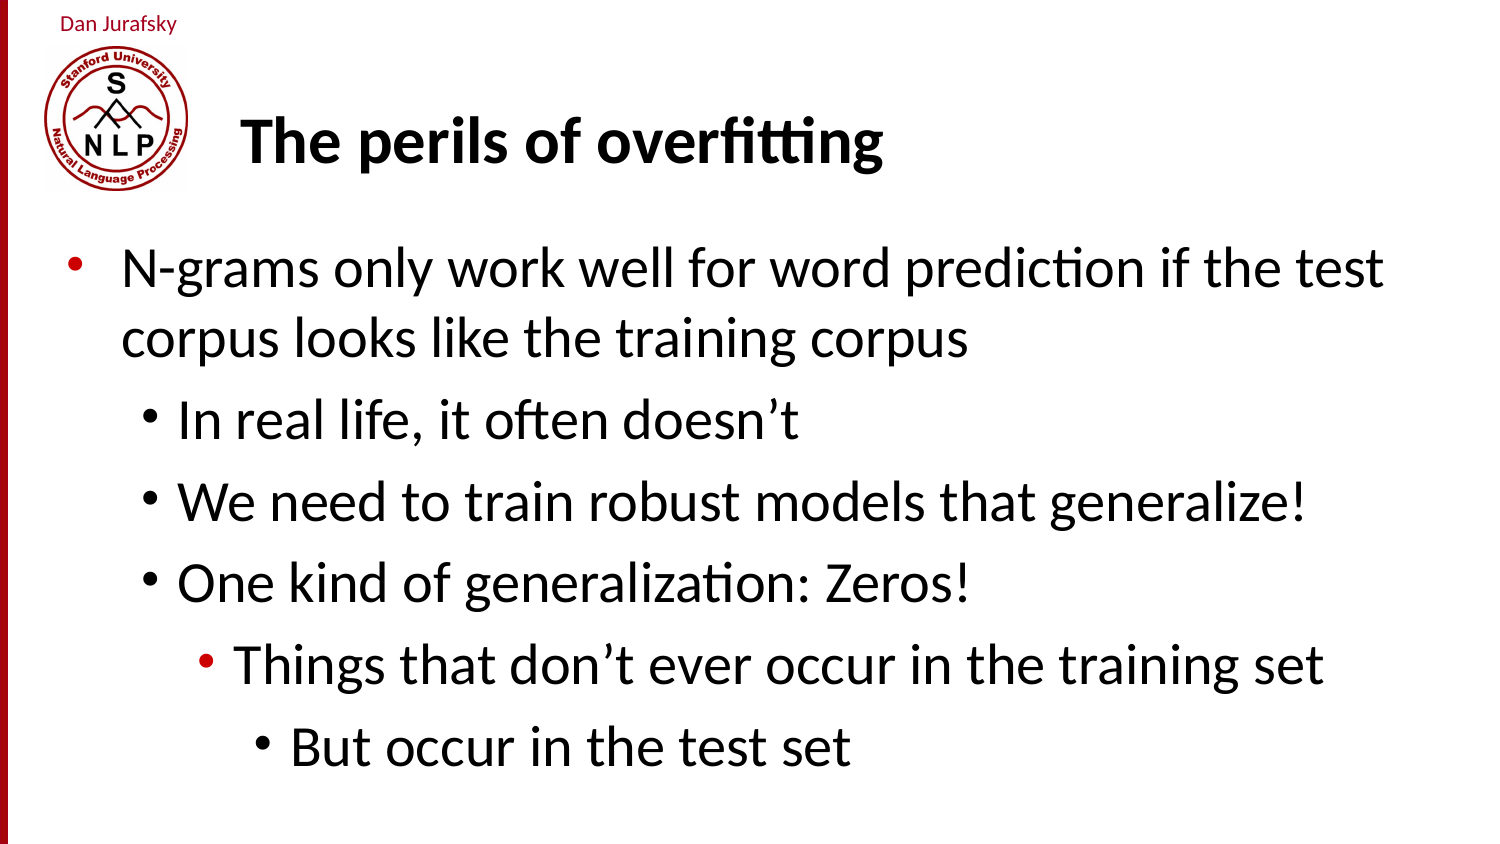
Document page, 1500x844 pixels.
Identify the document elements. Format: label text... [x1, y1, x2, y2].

picture [44, 46, 188, 191]
title The perils of overfitting [225, 62, 1450, 185]
list N-grams only work well for word prediction if the test corpus looks like the training corpus In real life, it often doesn’t We need to train robust models that generalize! One kind of generalization: Zeros! Things that don’t ever occur in the training set But occur in the test set [50, 221, 1450, 769]
